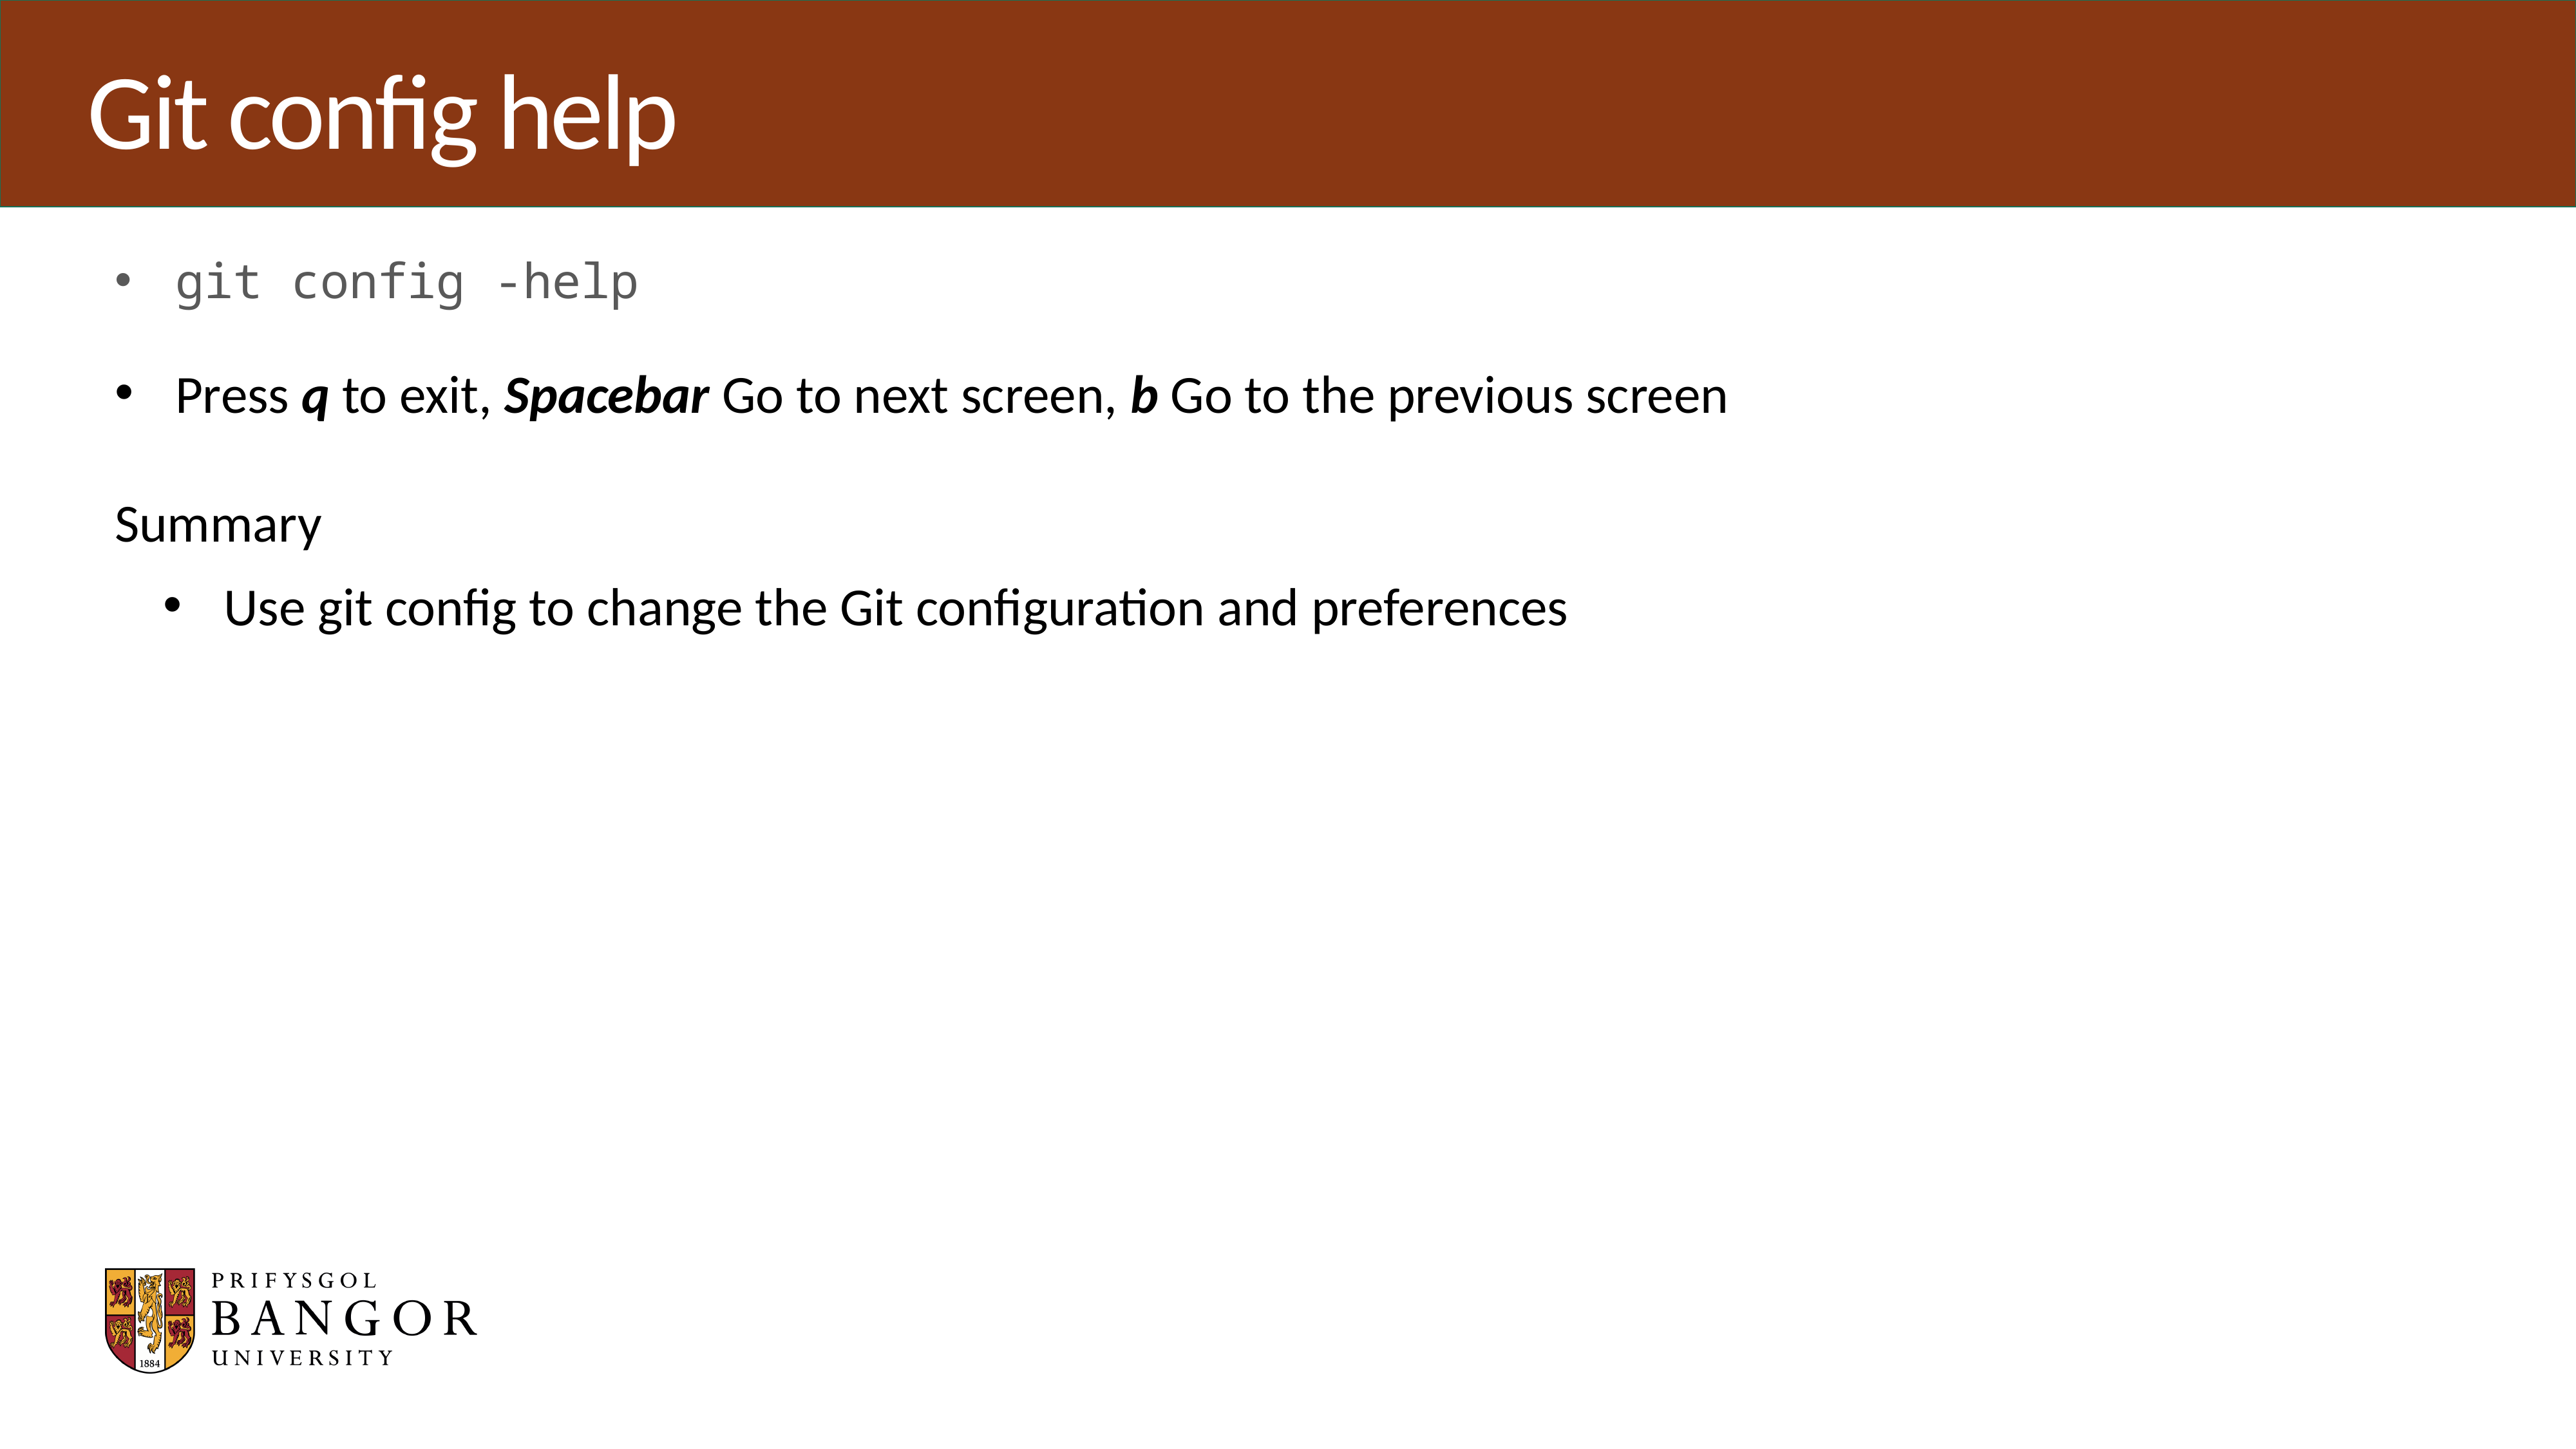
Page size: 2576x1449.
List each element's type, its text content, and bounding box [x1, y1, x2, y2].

text_box git config -help Press q to exit, Spacebar Go to next screen, b Go to the previous screen Summary Use git config to change the Git configuration and preferences [105, 245, 2433, 641]
text_box [0, 0, 2576, 207]
picture [105, 1268, 477, 1374]
title Git config help [77, 28, 2399, 177]
